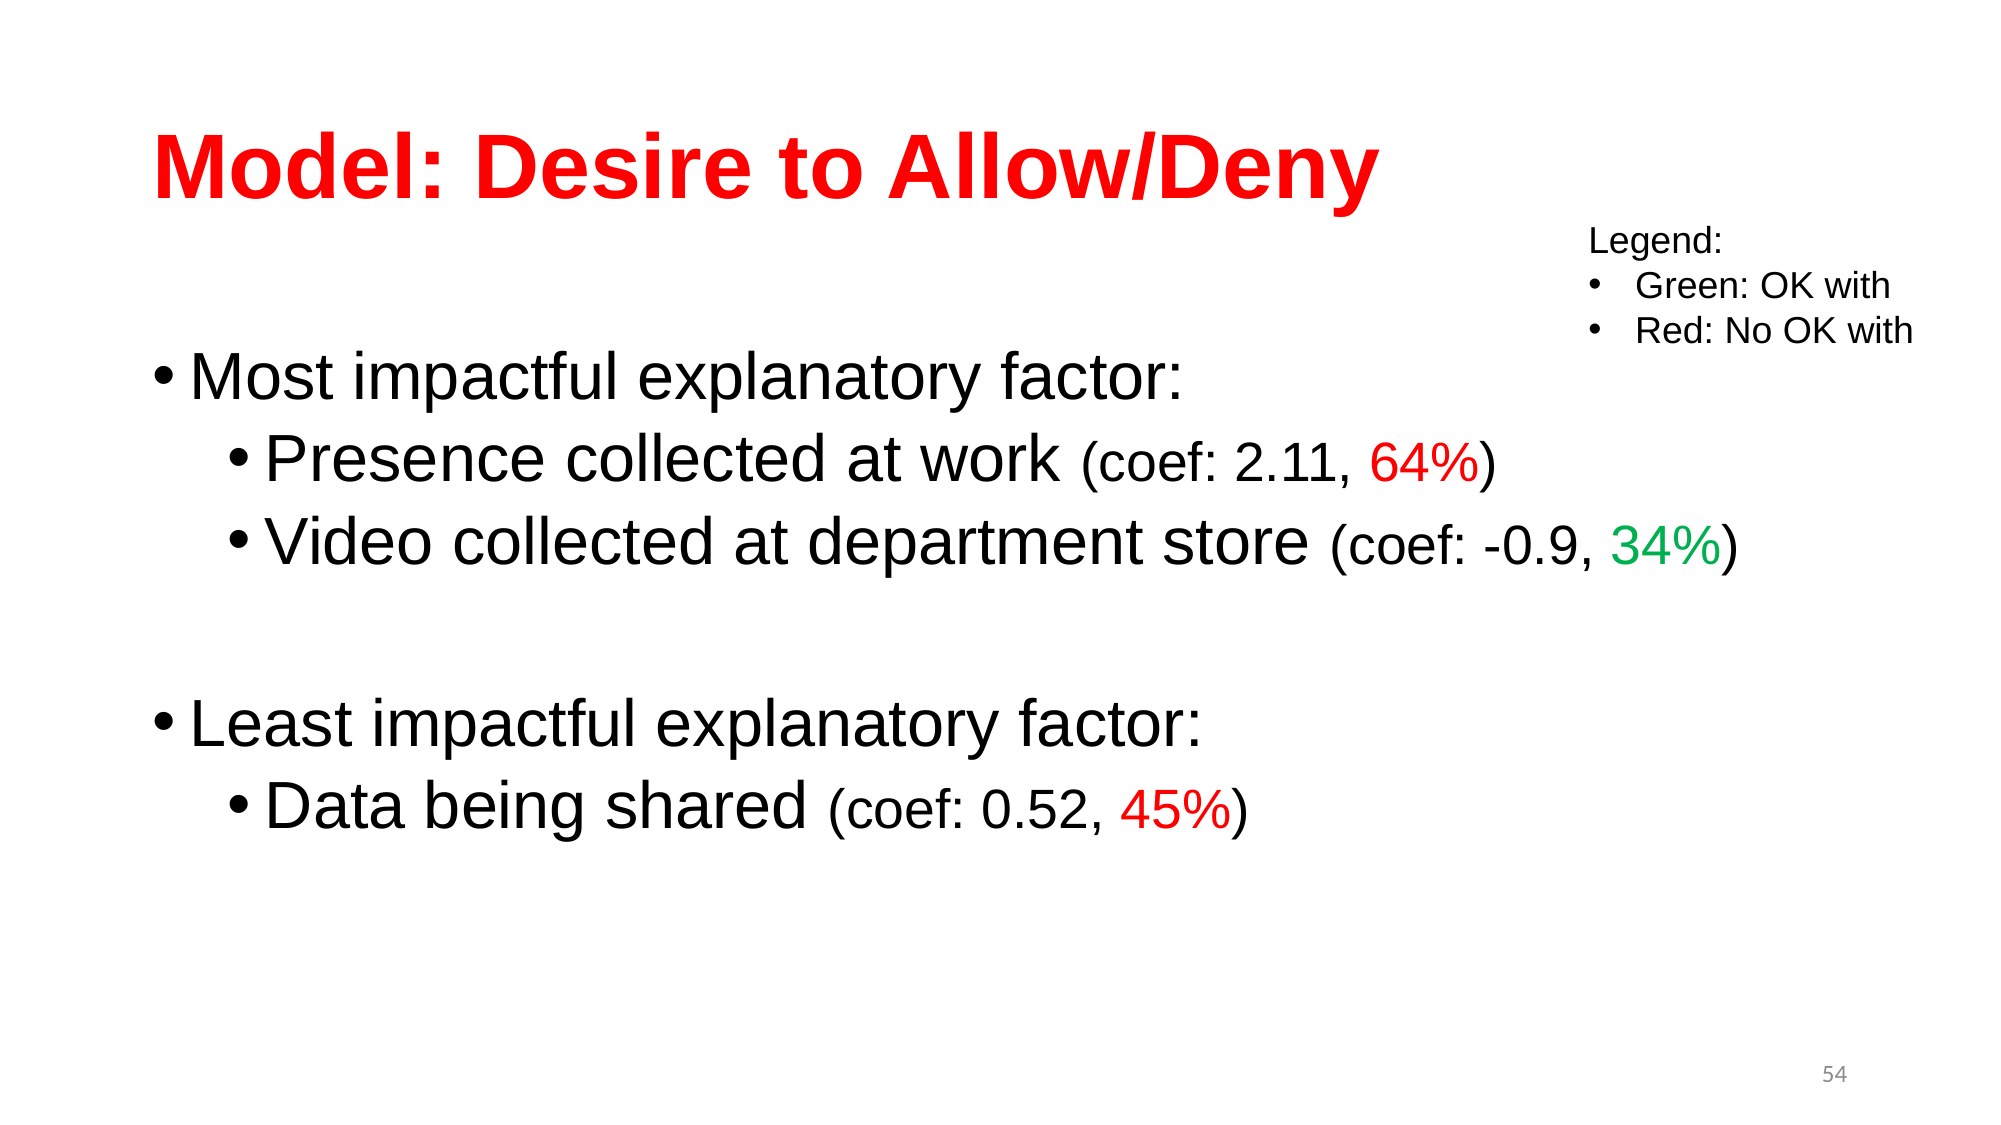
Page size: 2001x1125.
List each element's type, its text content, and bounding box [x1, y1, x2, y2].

slide_number 54 [1412, 1042, 1863, 1103]
list Most impactful explanatory factor: Presence collected at work (coef: 2.11, 64%) Video collected at department store (coef: -0.9, 34%) Least impactful explanatory factor: Data being shared (coef: 0.52, 45%) [137, 334, 1863, 1049]
title Model: Desire to Allow/Deny [137, 59, 1863, 278]
text_box Legend: Green: OK with Red: No OK with [1573, 208, 1930, 359]
